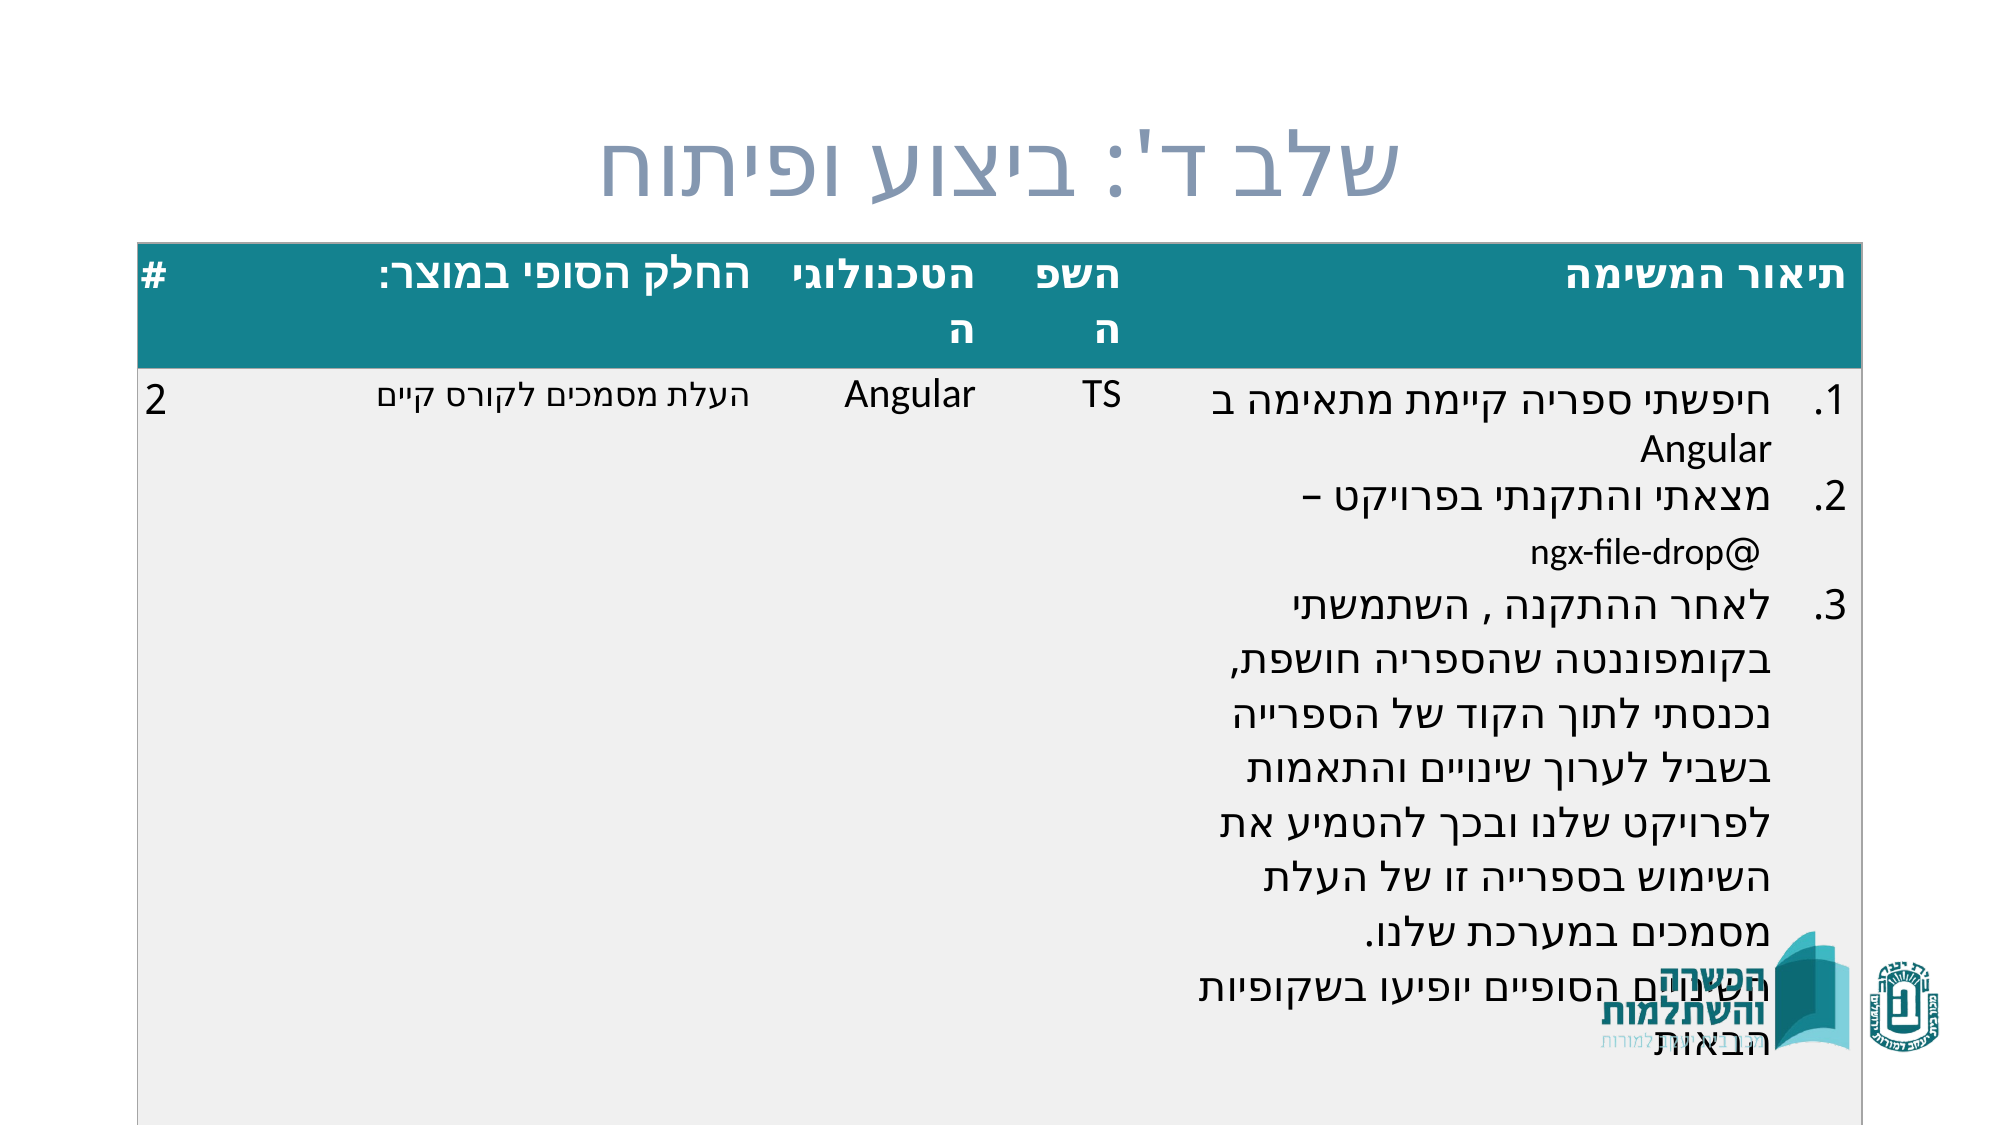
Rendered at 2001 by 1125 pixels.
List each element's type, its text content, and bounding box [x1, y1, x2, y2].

table_cell Angular [766, 369, 991, 1125]
title שלב ד': ביצוע ופיתוח [137, 59, 1863, 278]
table_header תיאור המשימה [1137, 278, 1861, 368]
table_cell 2 [138, 369, 183, 1125]
table_header הטכנולוגיה [766, 278, 991, 368]
table_header החלק הסופי במוצר: [183, 278, 766, 368]
table_cell TS [991, 369, 1137, 1125]
table_cell העלת מסמכים לקורס קיים [183, 369, 766, 1125]
picture [1559, 896, 1978, 1099]
table_header # [138, 278, 183, 368]
table_header השפה [991, 278, 1137, 368]
table_cell חיפשתי ספריה קיימת מתאימה ב Angular מצאתי והתקנתי בפרויקט – @ngx-file-drop לאחר ההתקנה , השתמשתי בקומפוננטה שהספריה חושפת, נכנסתי לתוך הקוד של הספרייה בשביל לערוך שינויים והתאמות לפרויקט שלנו ובכך להטמיע את השימוש בספרייה זו של העלת מסמכים במערכת שלנו. השינויים הסופיים יופיעו בשקופיות הבאות [1137, 369, 1861, 1125]
